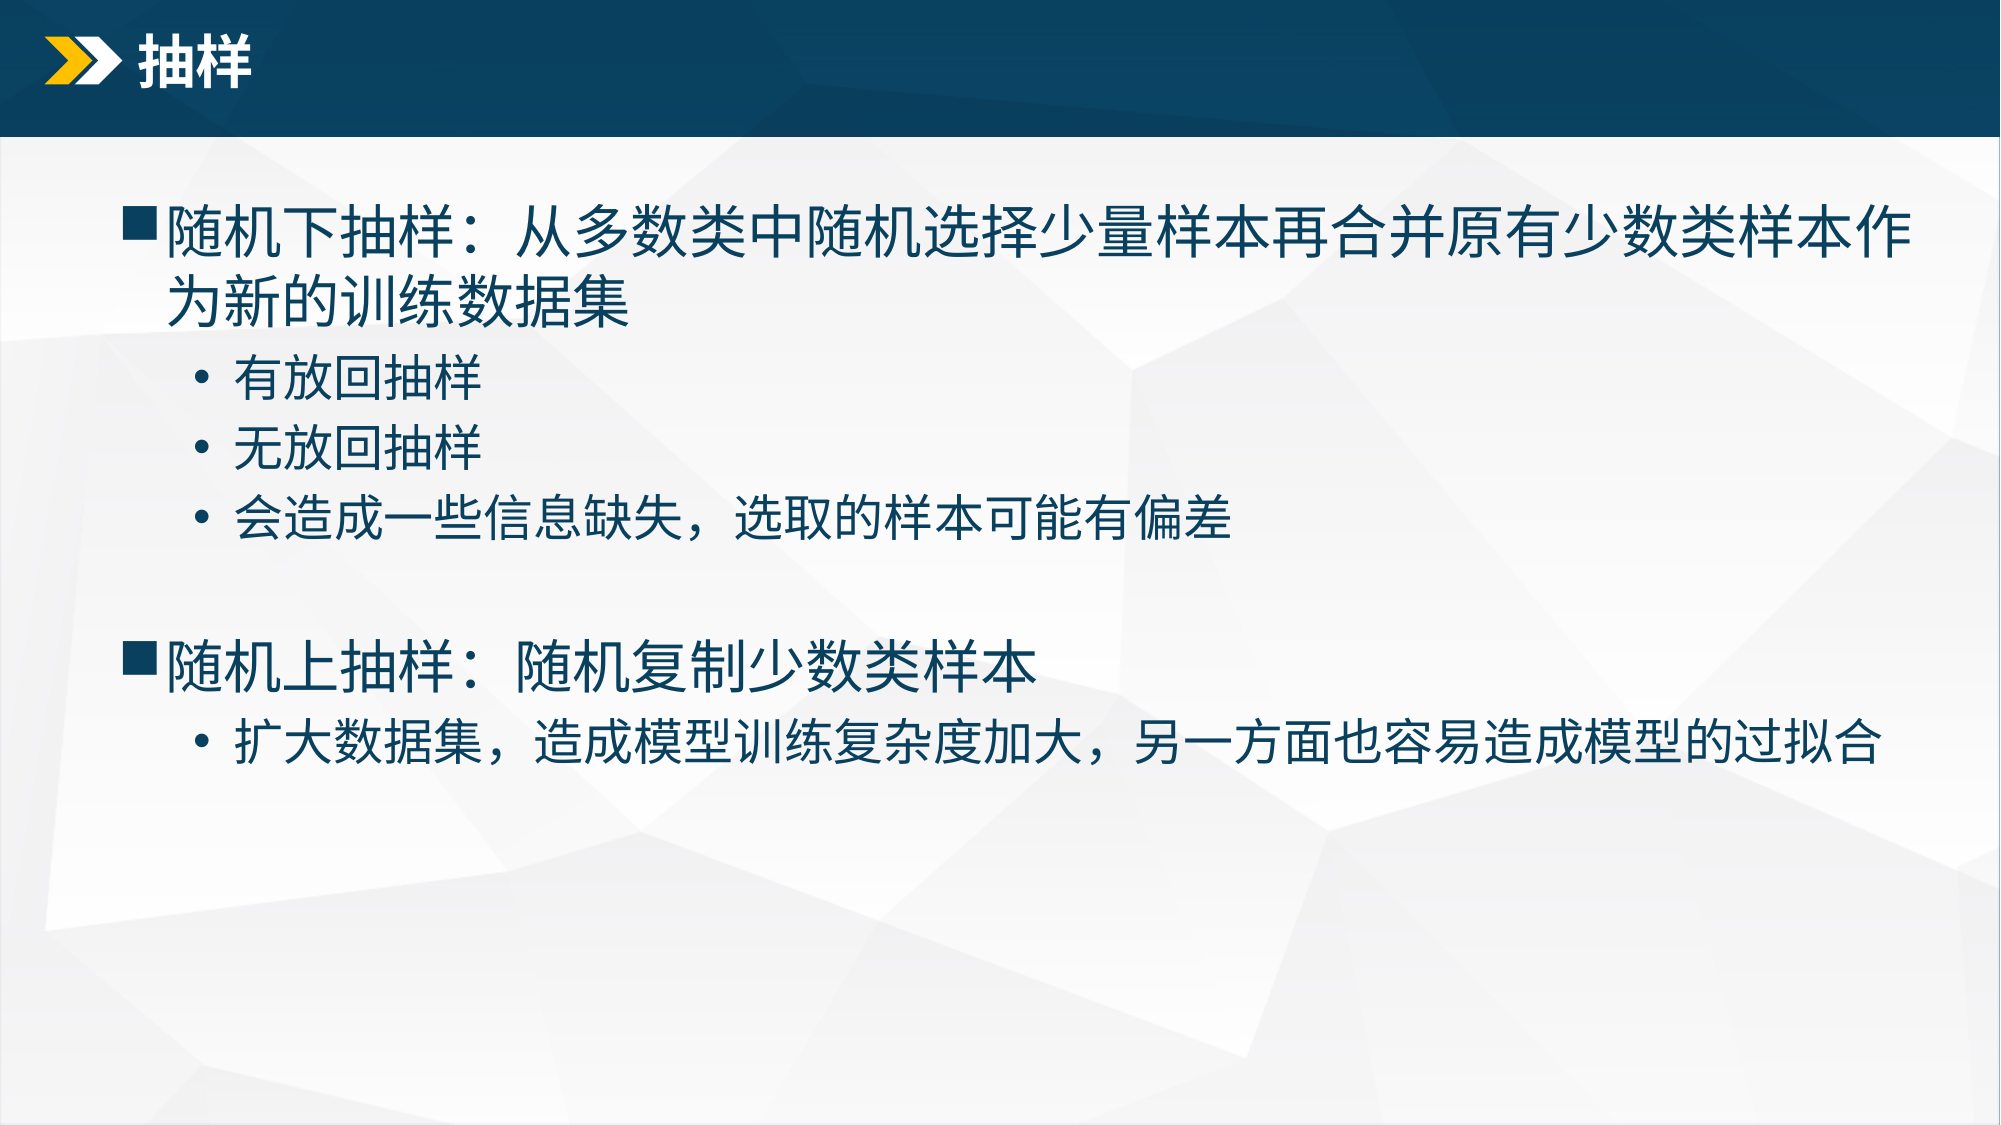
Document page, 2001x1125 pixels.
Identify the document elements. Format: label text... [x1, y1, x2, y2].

picture [0, 0, 2000, 1125]
title 抽样 [122, 25, 1723, 137]
list 随机下抽样：从多数类中随机选择少量样本再合并原有少数类样本作为新的训练数据集 有放回抽样 无放回抽样 会造成一些信息缺失，选取的样本可能有偏差 随机上抽样：随机复制少数类样本 扩大数据集，造成模型训练复杂度加大，另一方面也容易造成模型的过拟合 [103, 188, 1947, 1048]
